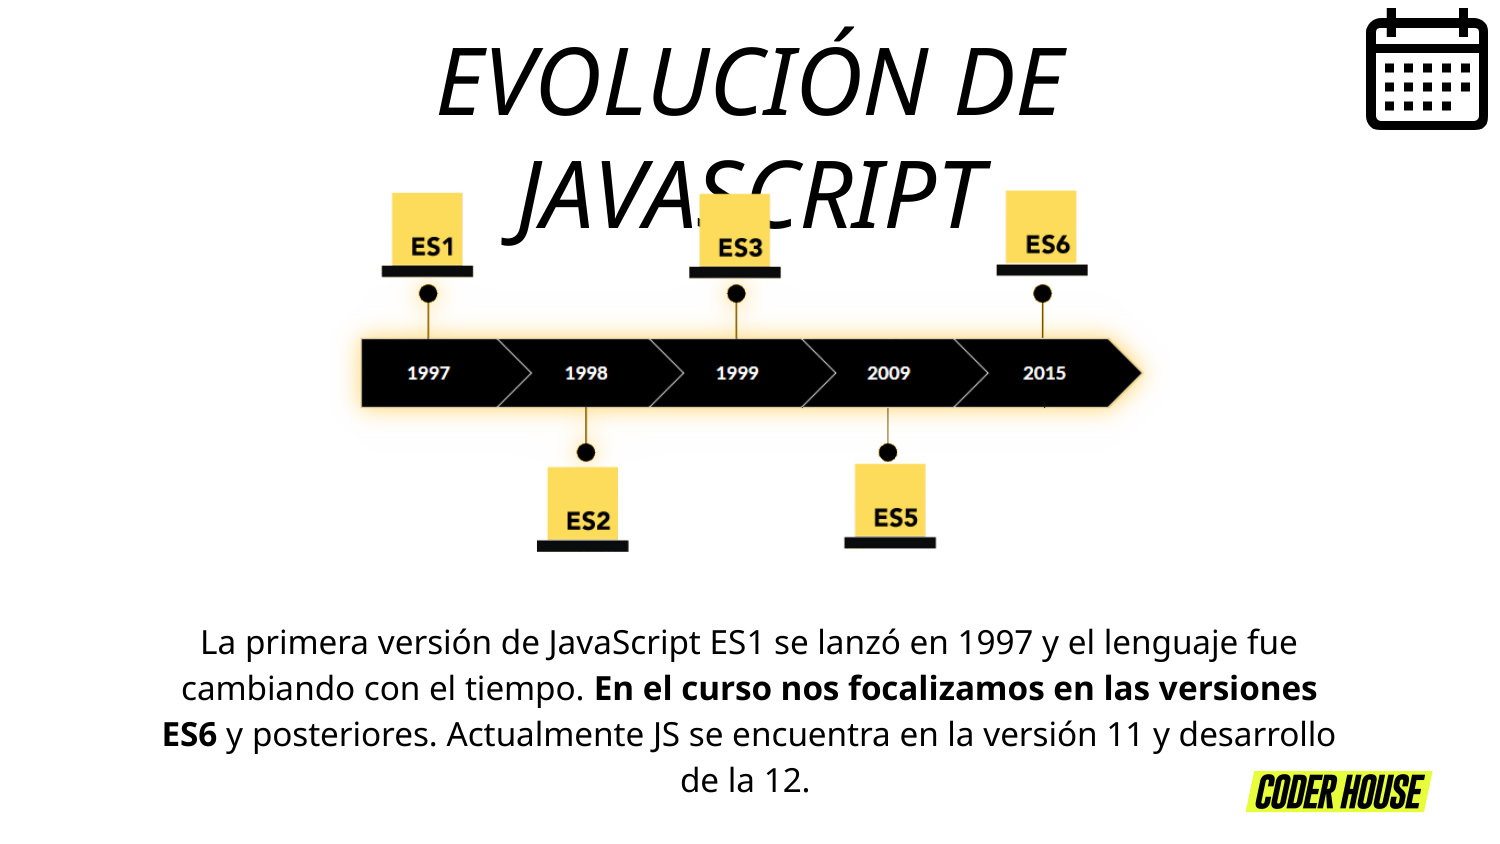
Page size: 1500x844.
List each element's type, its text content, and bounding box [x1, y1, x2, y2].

picture [329, 102, 1171, 575]
text_box La primera versión de JavaScript ES1 se lanzó en 1997 y el lenguaje fue cambiando con el tiempo. En el curso nos focalizamos en las versiones ES6 y posteriores. Actualmente JS se encuentra en la versión 11 y desarrollo de la 12. [142, 600, 1357, 815]
picture [1241, 764, 1437, 819]
text_box EVOLUCIÓN DE JAVASCRIPT [250, 6, 1250, 129]
picture [1366, 8, 1489, 130]
